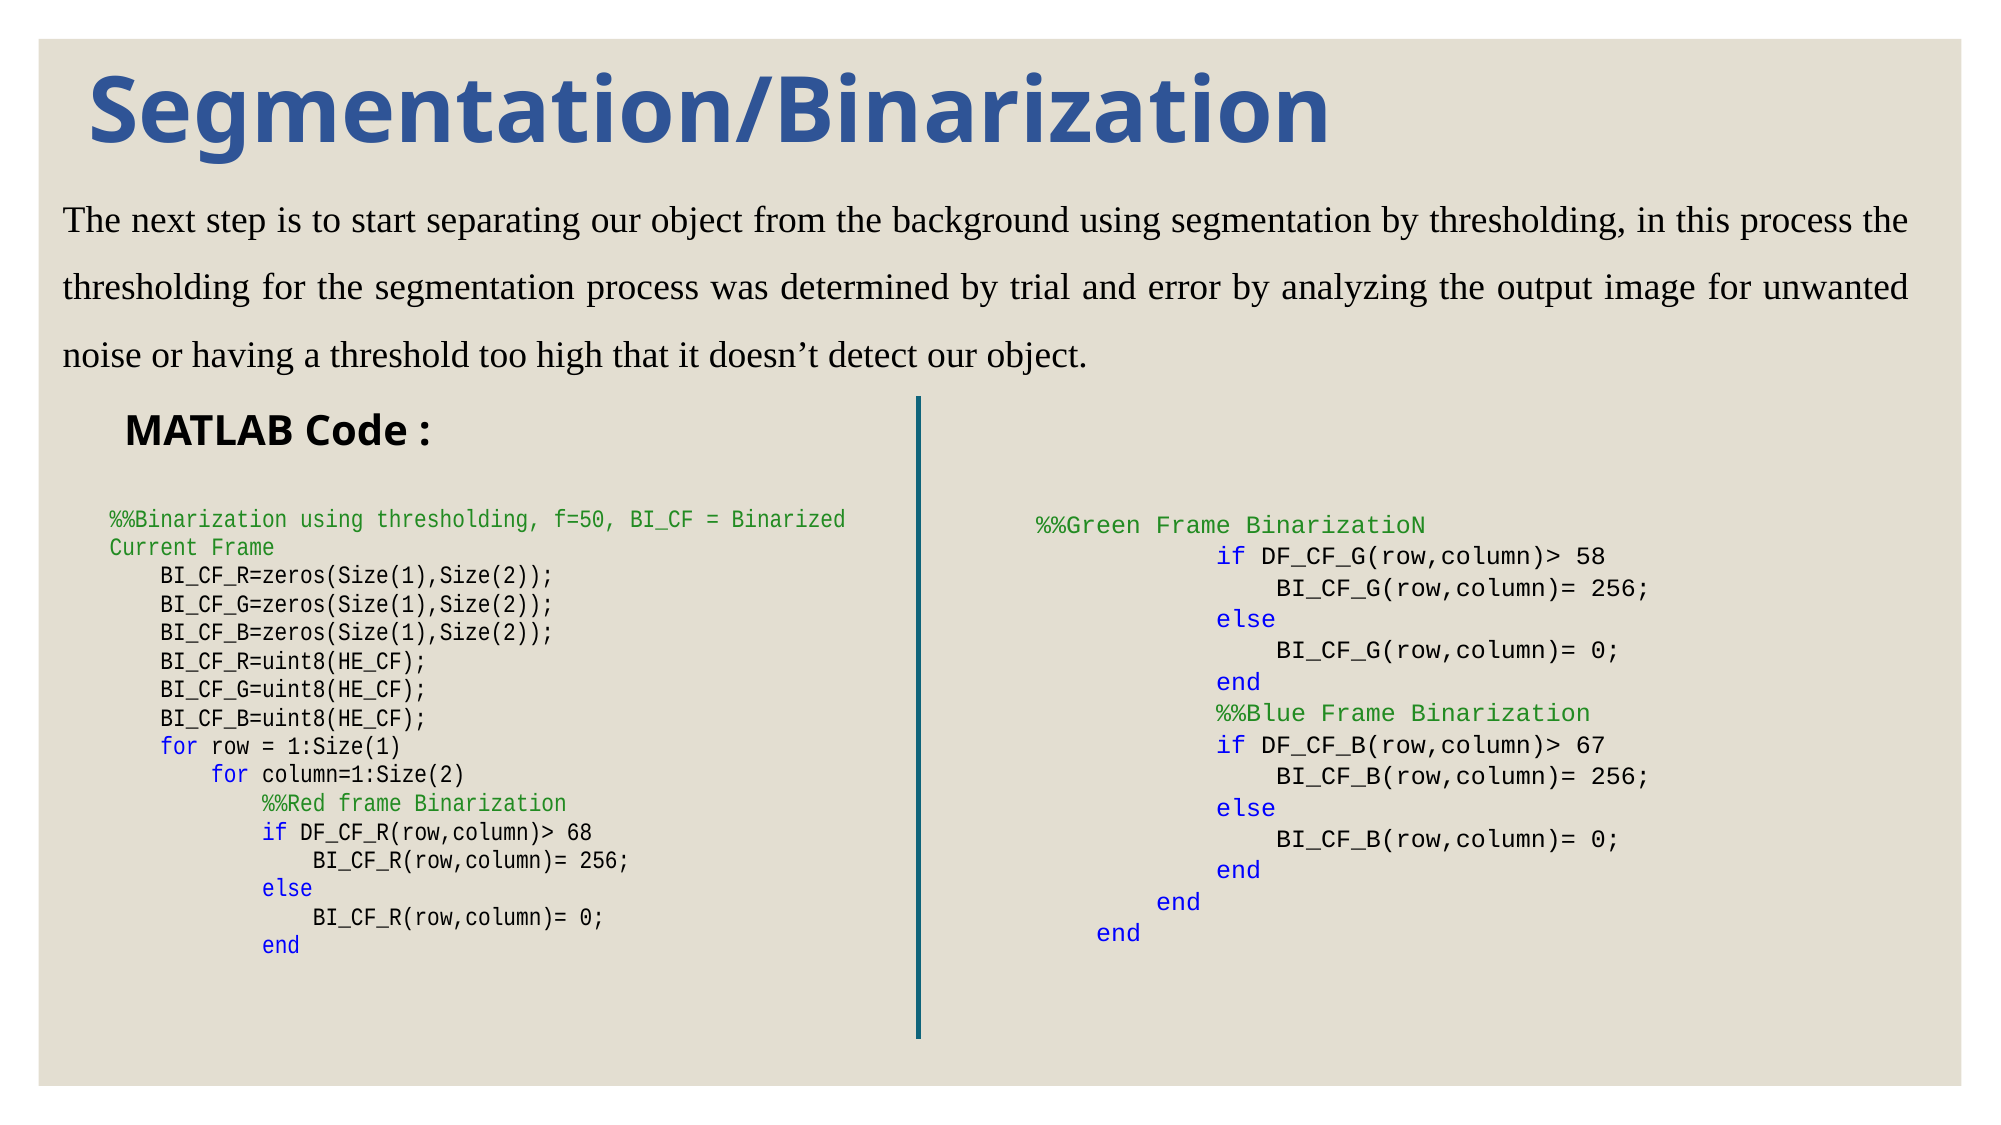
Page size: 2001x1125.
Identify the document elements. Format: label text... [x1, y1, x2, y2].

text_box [109, 506, 873, 1125]
title Segmentation/Binarization [73, 0, 1724, 164]
text_box MATLAB Code : [109, 396, 770, 462]
text_box %%Green Frame BinarizatioN if DF_CF_G(row,column)> 58 BI_CF_G(row,column)= 256; else BI_CF_G(row,column)= 0; end %%Blue Frame Binarization if DF_CF_B(row,column)> 67 BI_CF_B(row,column)= 256; else BI_CF_B(row,column)= 0; end end end [1021, 499, 2000, 986]
list The next step is to start separating our object from the background using segmentation by thresholding, in this process the thresholding for the segmentation process was determined by trial and error by analyzing the output image for unwanted noise or having a threshold too high that it doesn’t detect our object. [47, 164, 1927, 418]
